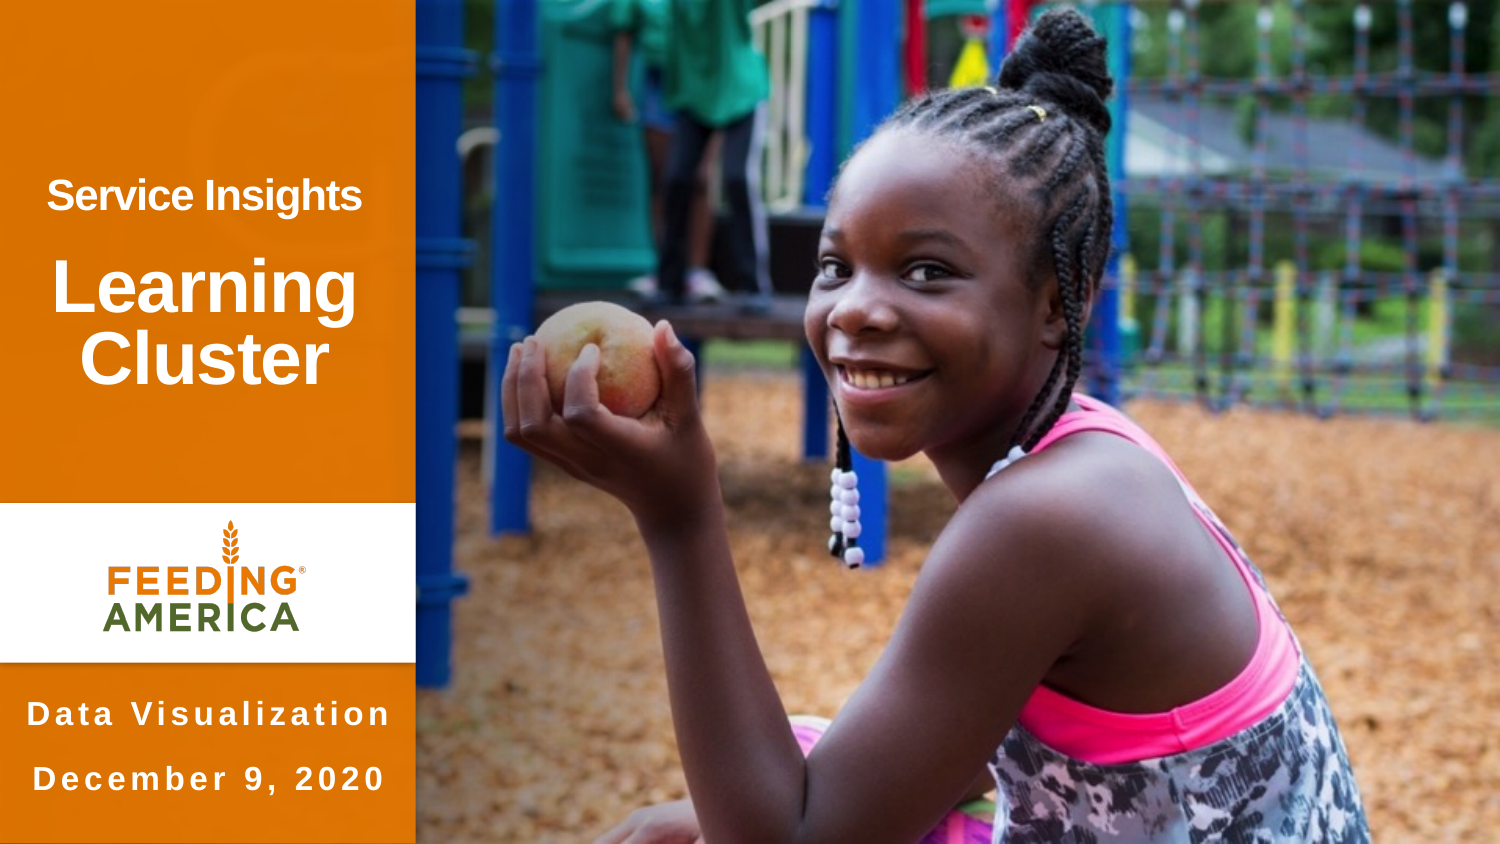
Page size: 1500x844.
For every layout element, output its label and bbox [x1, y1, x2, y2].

text_box [0, 173, 413, 406]
picture [0, 0, 1500, 844]
